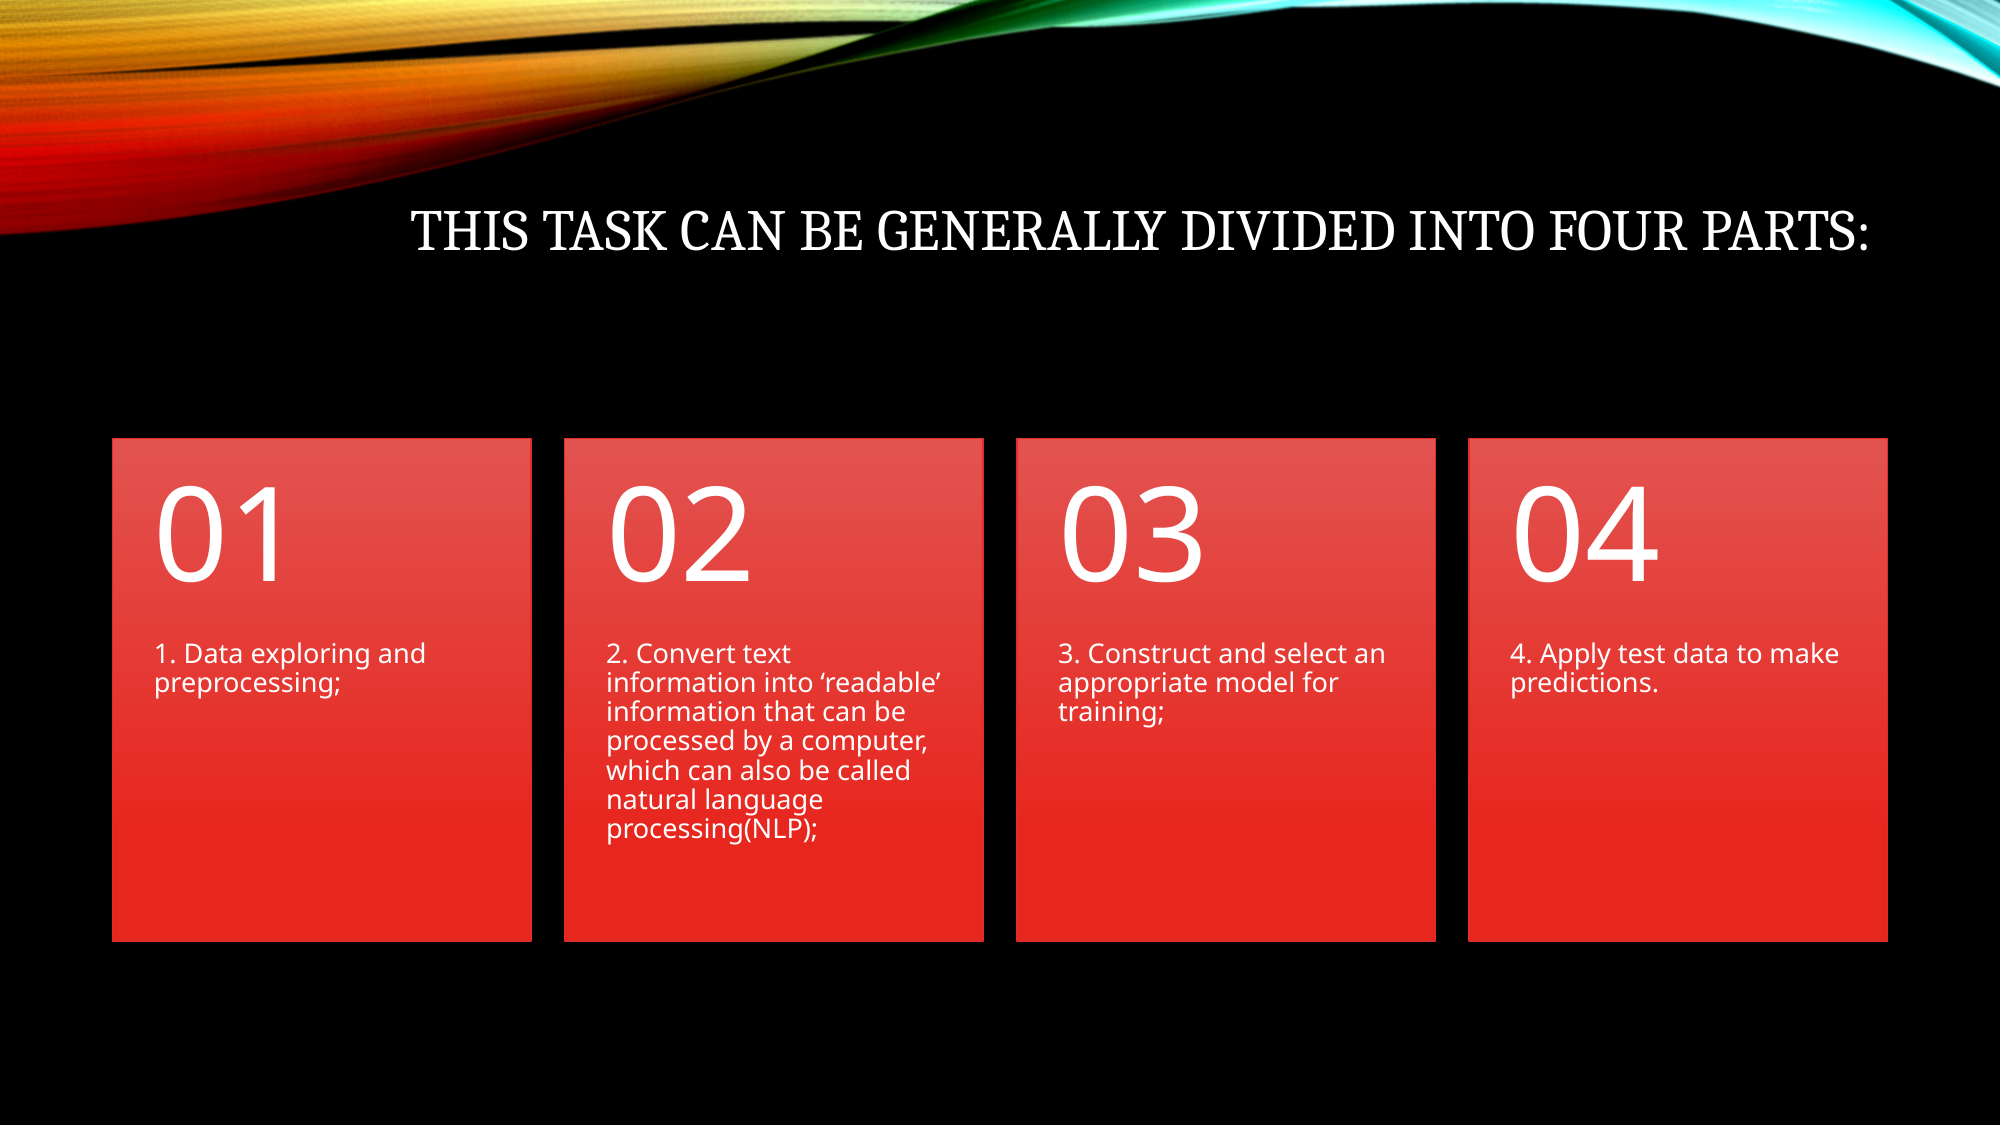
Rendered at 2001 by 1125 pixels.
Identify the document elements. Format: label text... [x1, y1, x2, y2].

title This task can be generally divided into four parts: [277, 125, 1888, 338]
picture [0, 0, 2000, 237]
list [112, 400, 1888, 980]
